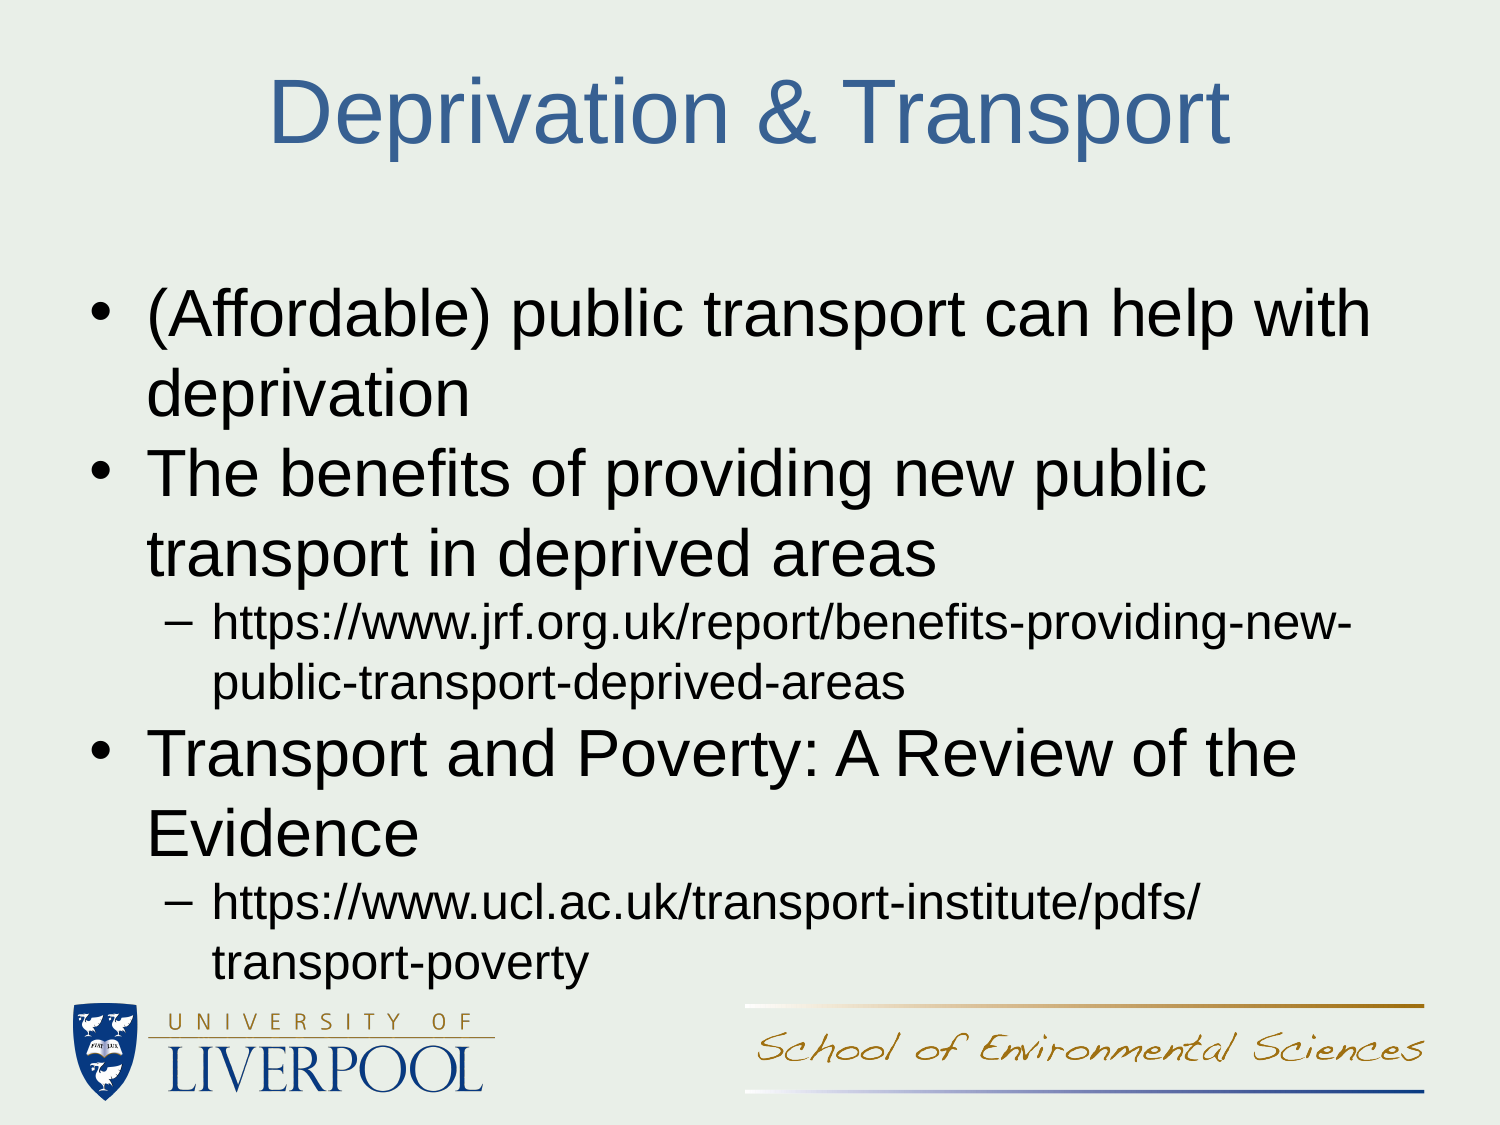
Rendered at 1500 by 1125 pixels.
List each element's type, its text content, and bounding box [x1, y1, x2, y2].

picture [73, 1003, 495, 1101]
text_box (Affordable) public transport can help with deprivation The benefits of providing new public transport in deprived areas https://www.jrf.org.uk/report/benefits-providing-new-public-transport-deprived-areas Transport and Poverty: A Review of the Evidence https://www.ucl.ac.uk/transport-institute/pdfs/transport-poverty [75, 262, 1425, 1005]
text_box Deprivation & Transport [75, 45, 1425, 233]
picture [745, 1005, 1425, 1125]
